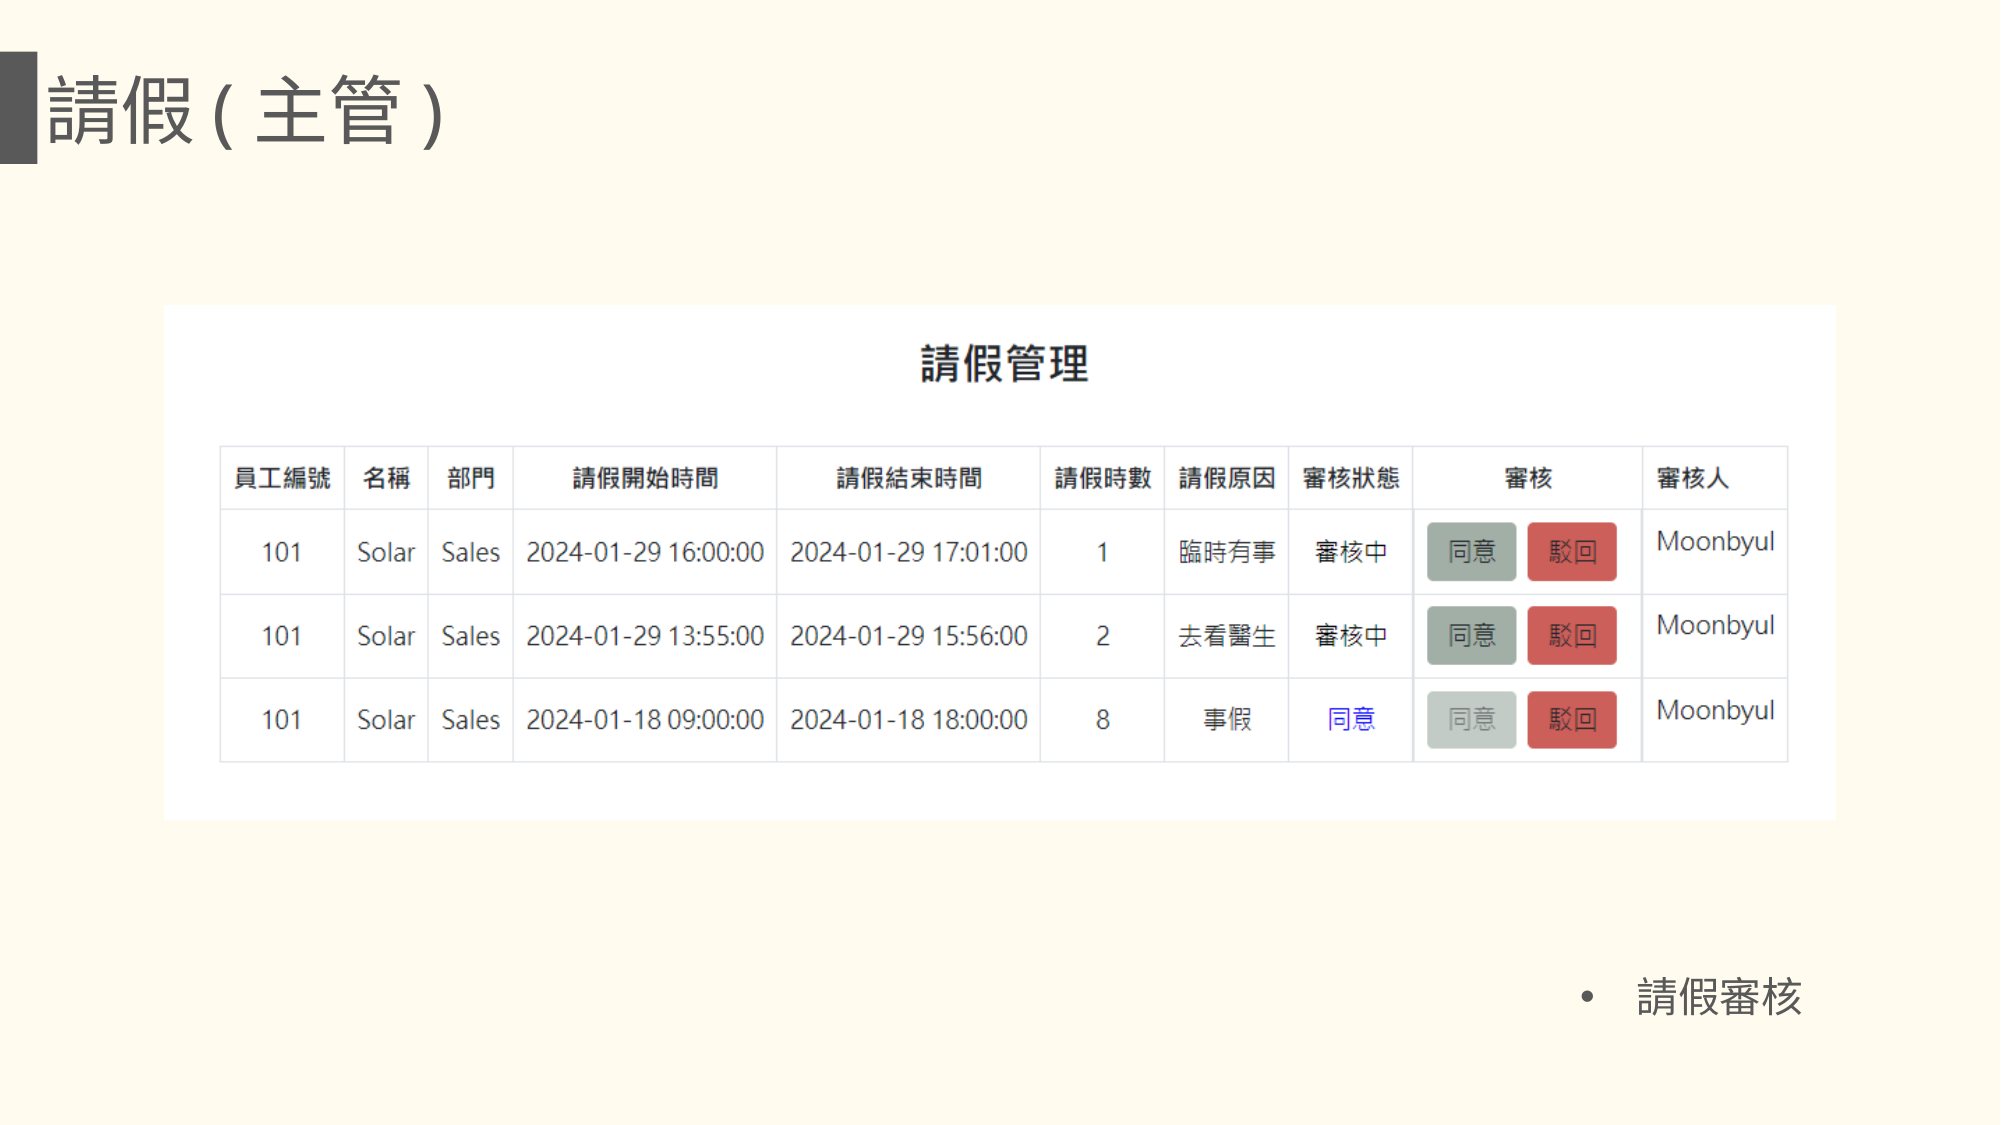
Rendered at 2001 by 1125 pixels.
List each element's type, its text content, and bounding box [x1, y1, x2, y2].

text_box 請假審核 [1565, 963, 2000, 1028]
picture [164, 305, 1836, 820]
text_box 請假(主管) [30, 55, 459, 161]
text_box [0, 51, 38, 165]
